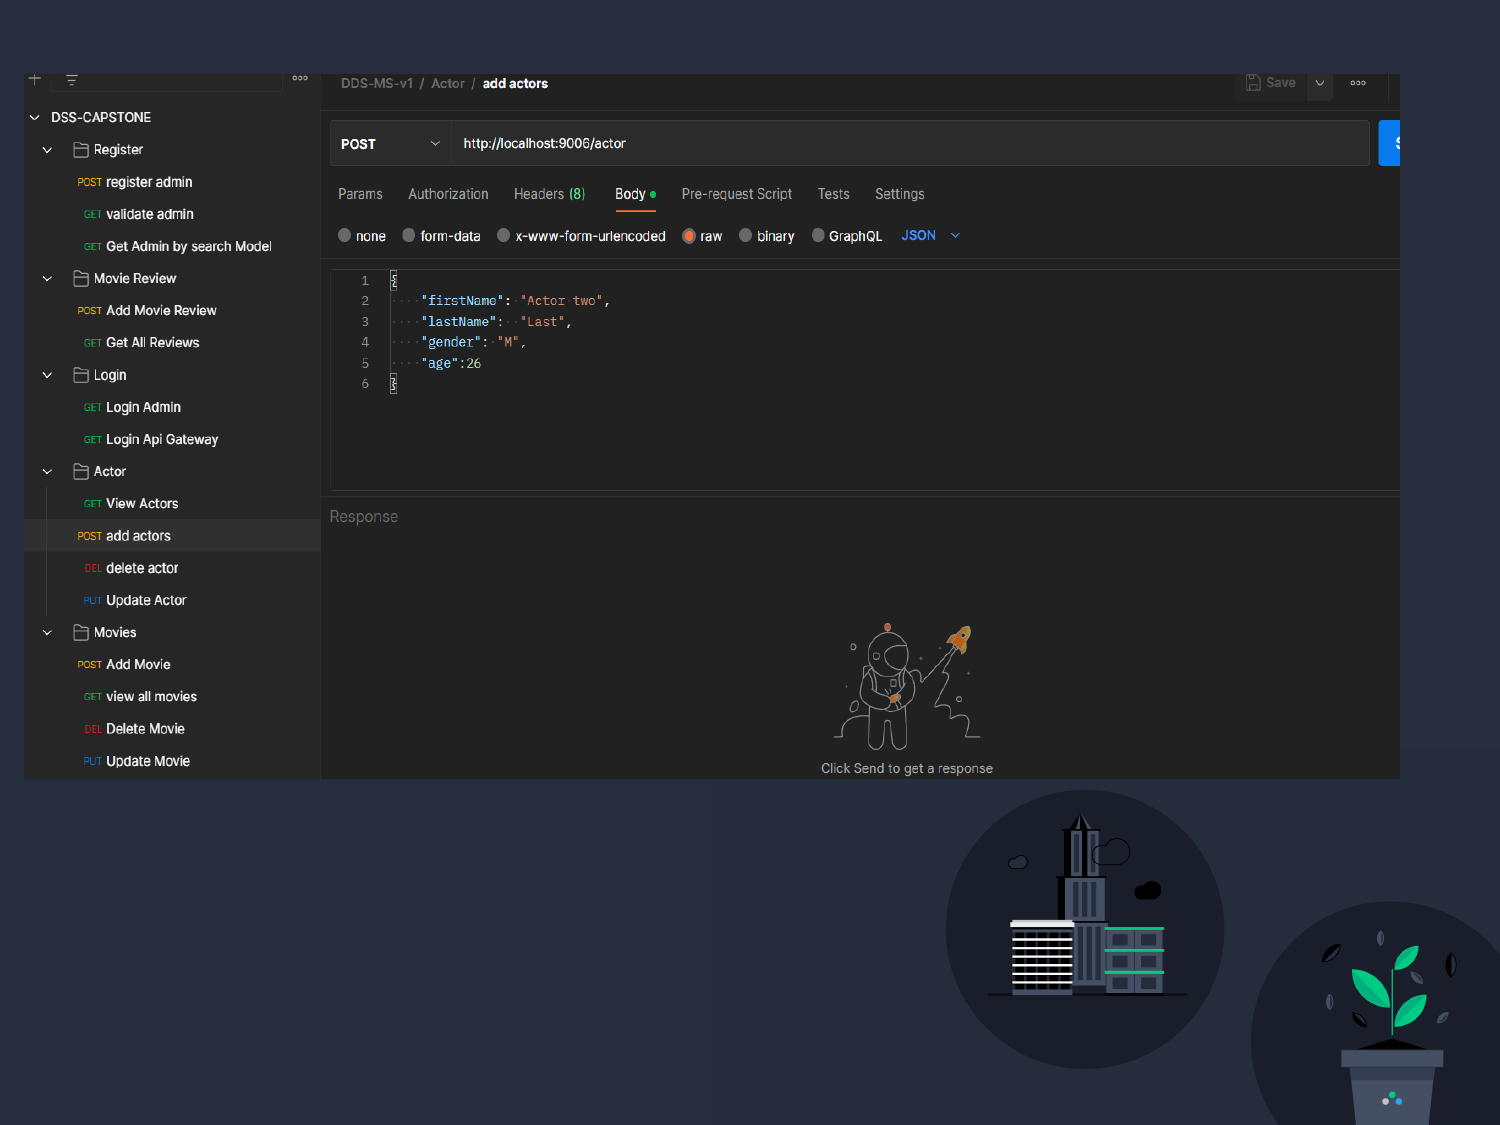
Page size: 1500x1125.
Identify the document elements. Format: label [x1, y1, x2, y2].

text_box [0, 0, 1500, 1125]
picture [24, 74, 1500, 1125]
